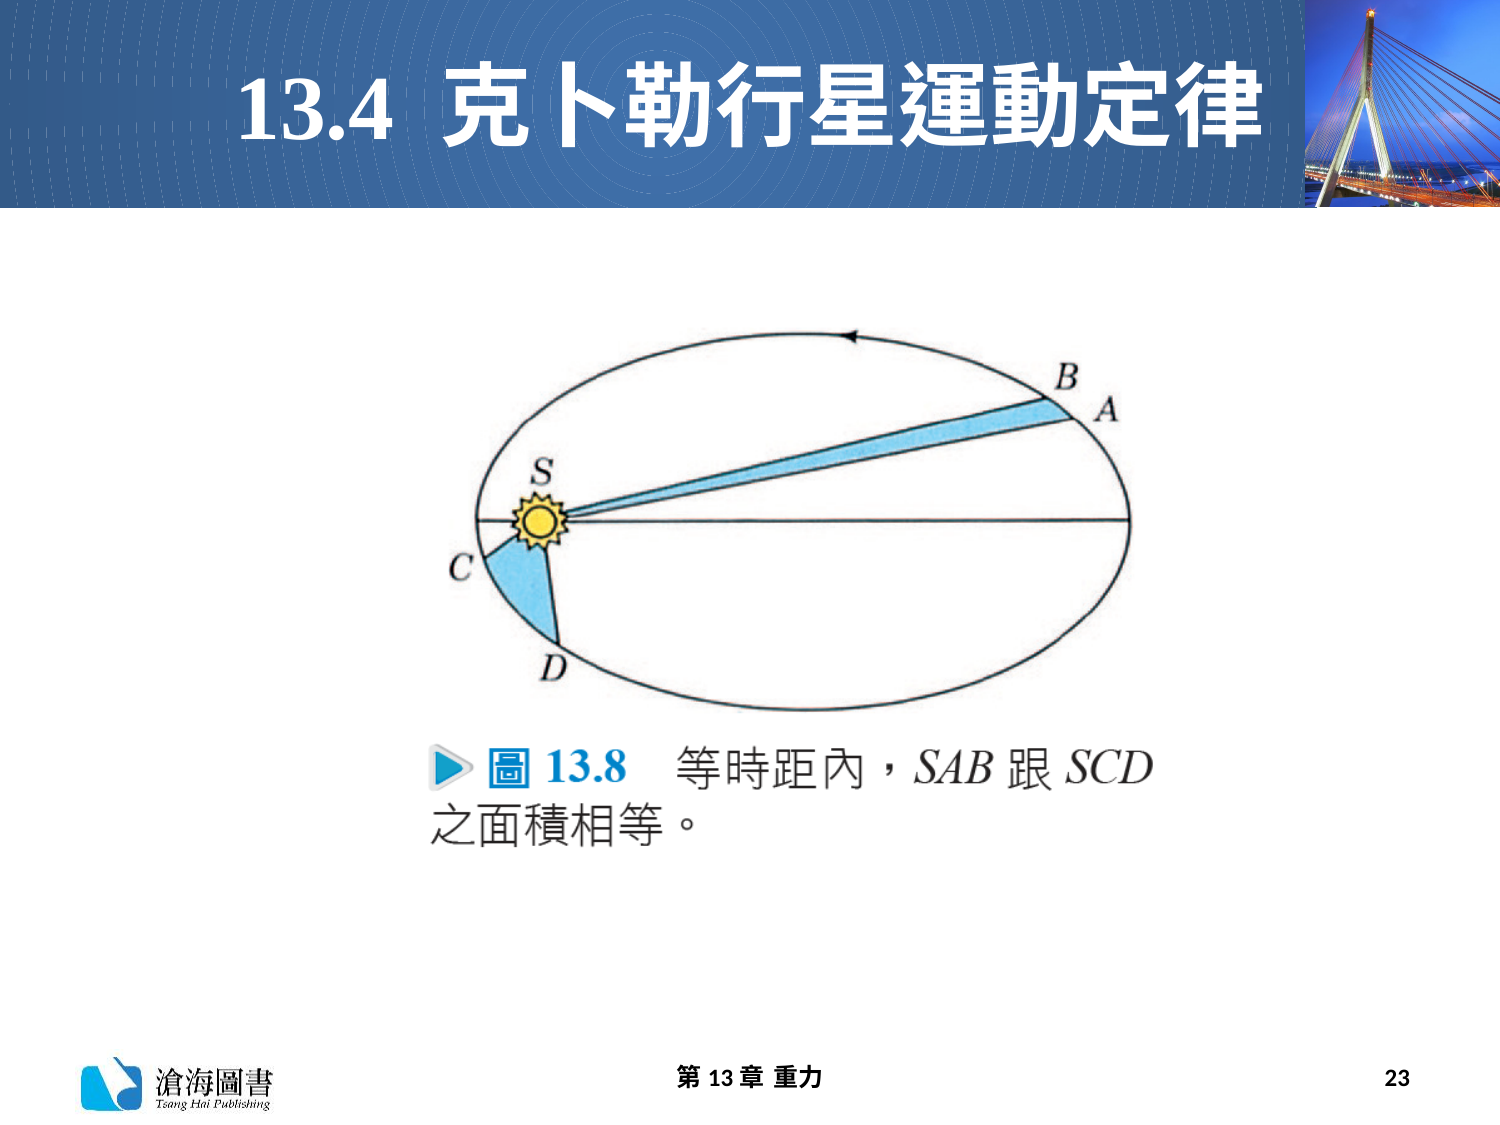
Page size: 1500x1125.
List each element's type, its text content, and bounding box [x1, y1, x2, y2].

picture [75, 1049, 274, 1118]
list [407, 314, 1173, 881]
title 13.4 克卜勒行星運動定律 [75, 21, 1425, 185]
slide_number 23 [1074, 1046, 1425, 1107]
picture [1305, 0, 1500, 207]
footer 第13章 重力 [512, 1046, 988, 1107]
